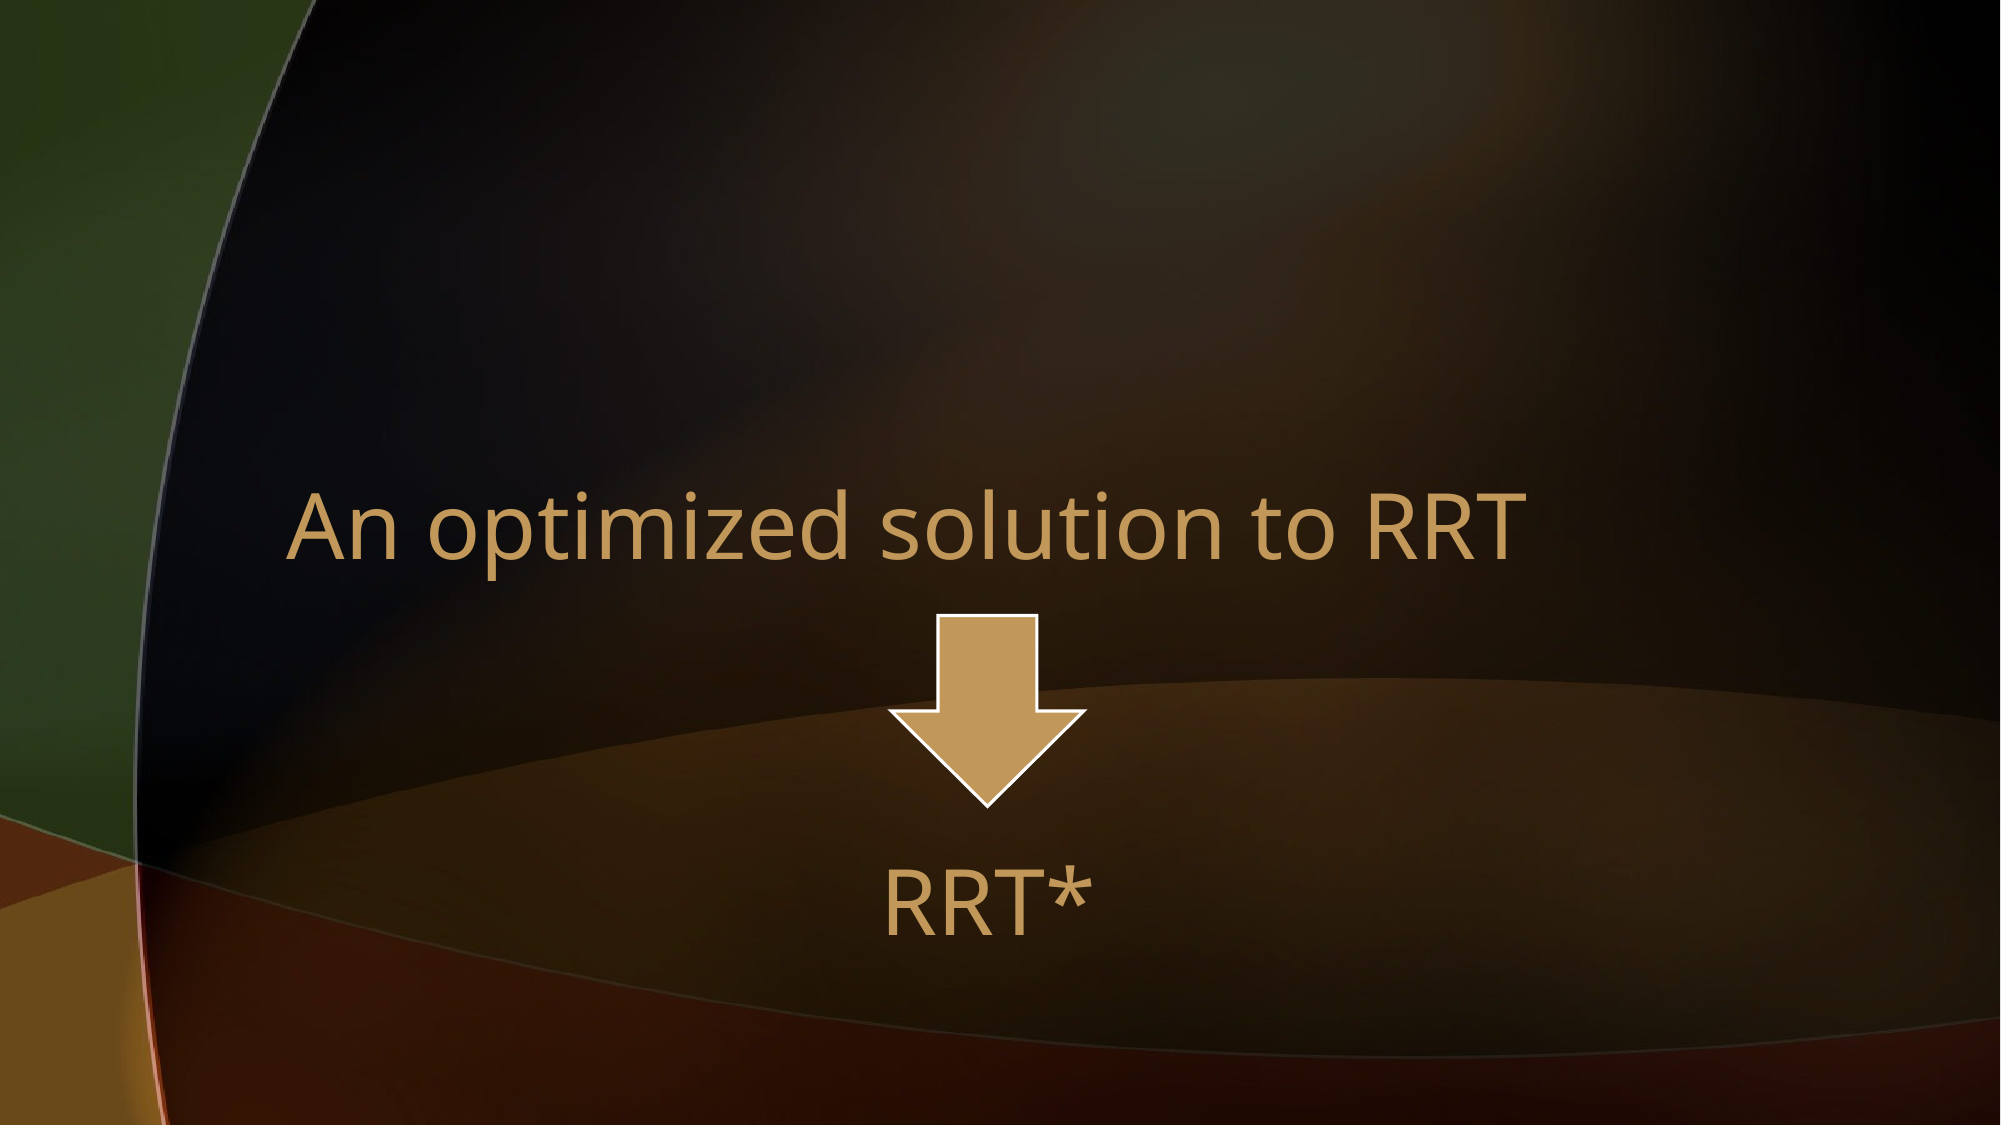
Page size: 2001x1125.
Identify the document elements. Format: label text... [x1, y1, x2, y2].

text_box [887, 613, 1088, 809]
text_box RRT* [865, 790, 2000, 1008]
picture [0, 0, 2001, 1125]
title An optimized solution to RRT [271, 414, 2000, 632]
